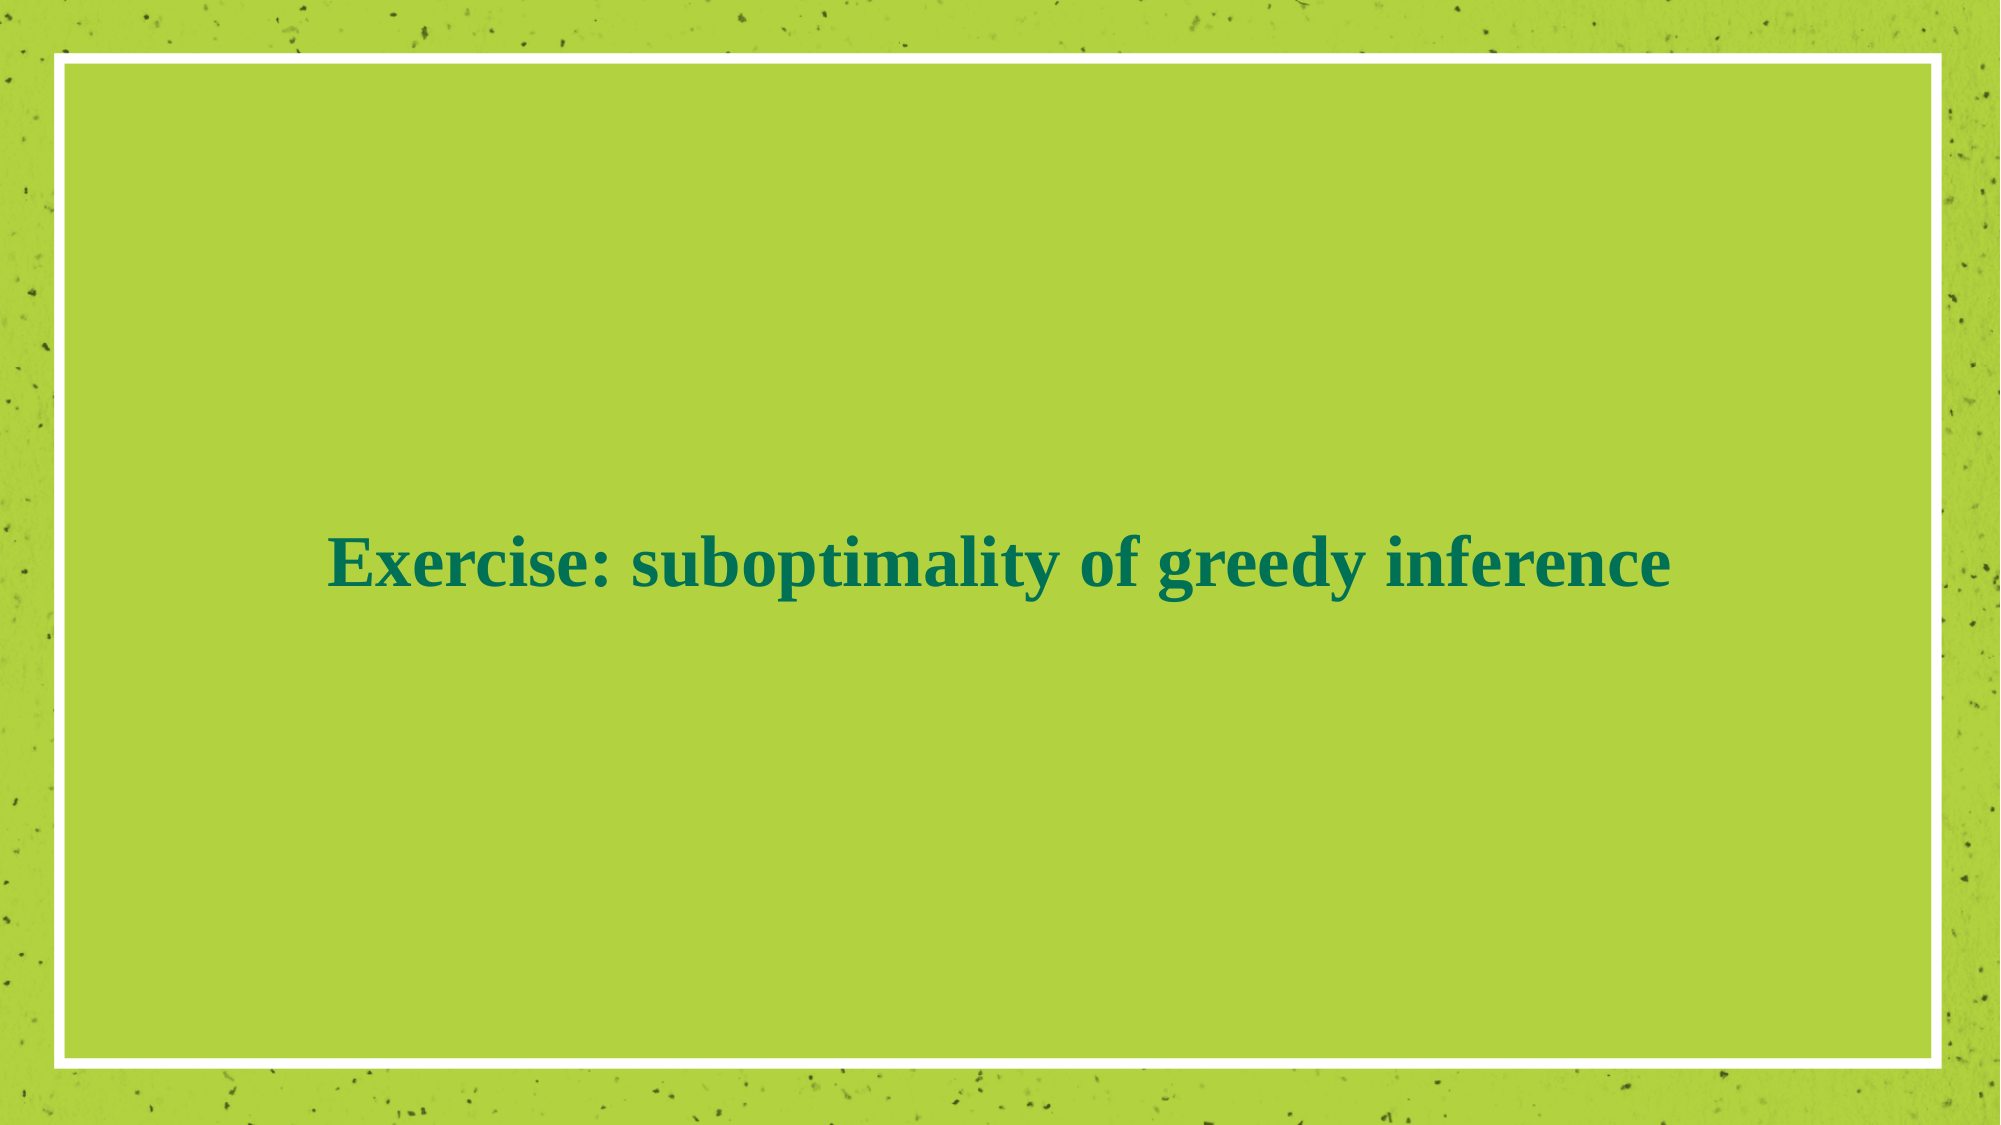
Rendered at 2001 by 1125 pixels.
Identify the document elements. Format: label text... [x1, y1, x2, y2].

title Exercise: suboptimality of greedy inference [100, 453, 1900, 672]
picture [0, 0, 2000, 1125]
